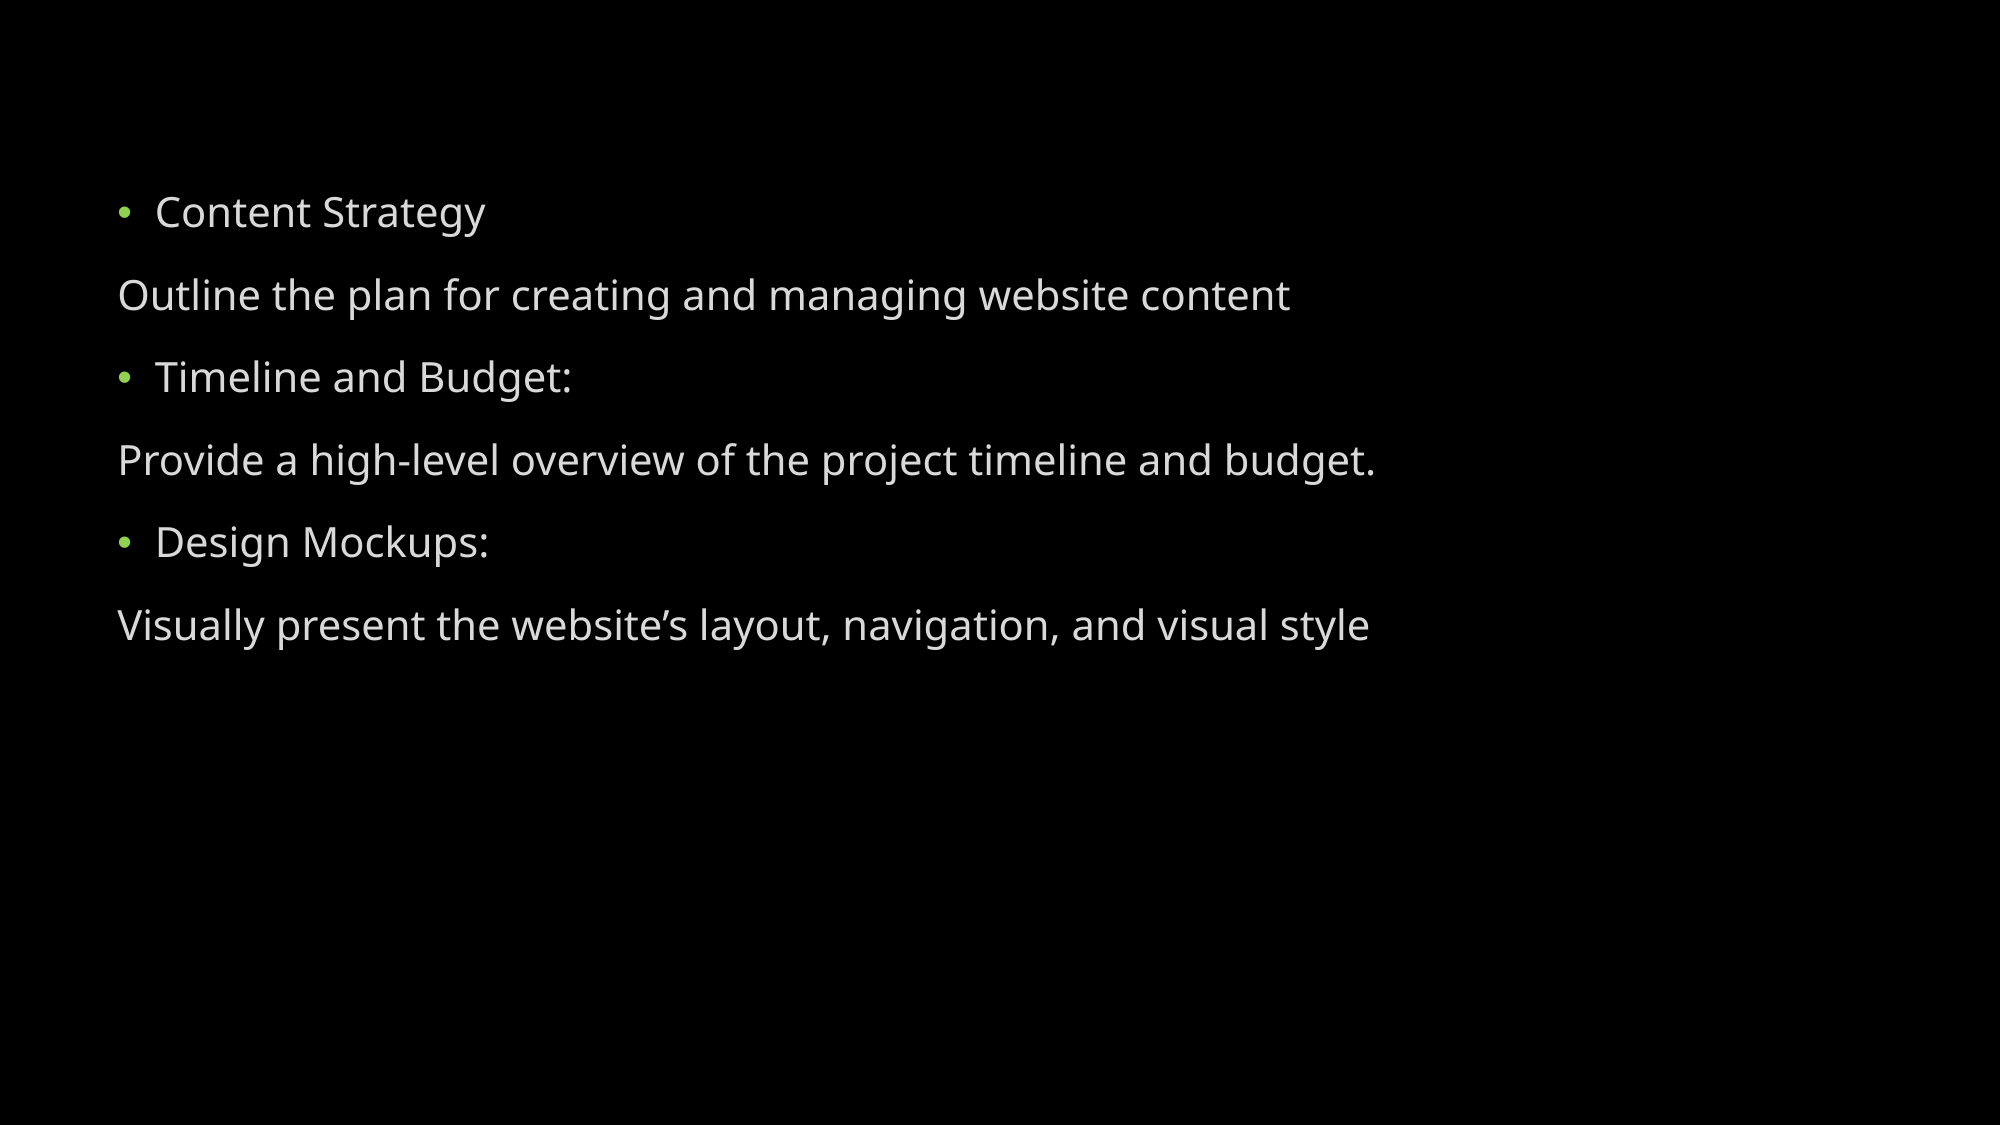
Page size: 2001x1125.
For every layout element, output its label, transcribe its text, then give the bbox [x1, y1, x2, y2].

list Content Strategy Outline the plan for creating and managing website content Timeline and Budget: Provide a high-level overview of the project timeline and budget. Design Mockups: Visually present the website’s layout, navigation, and visual style [102, 184, 2000, 1125]
